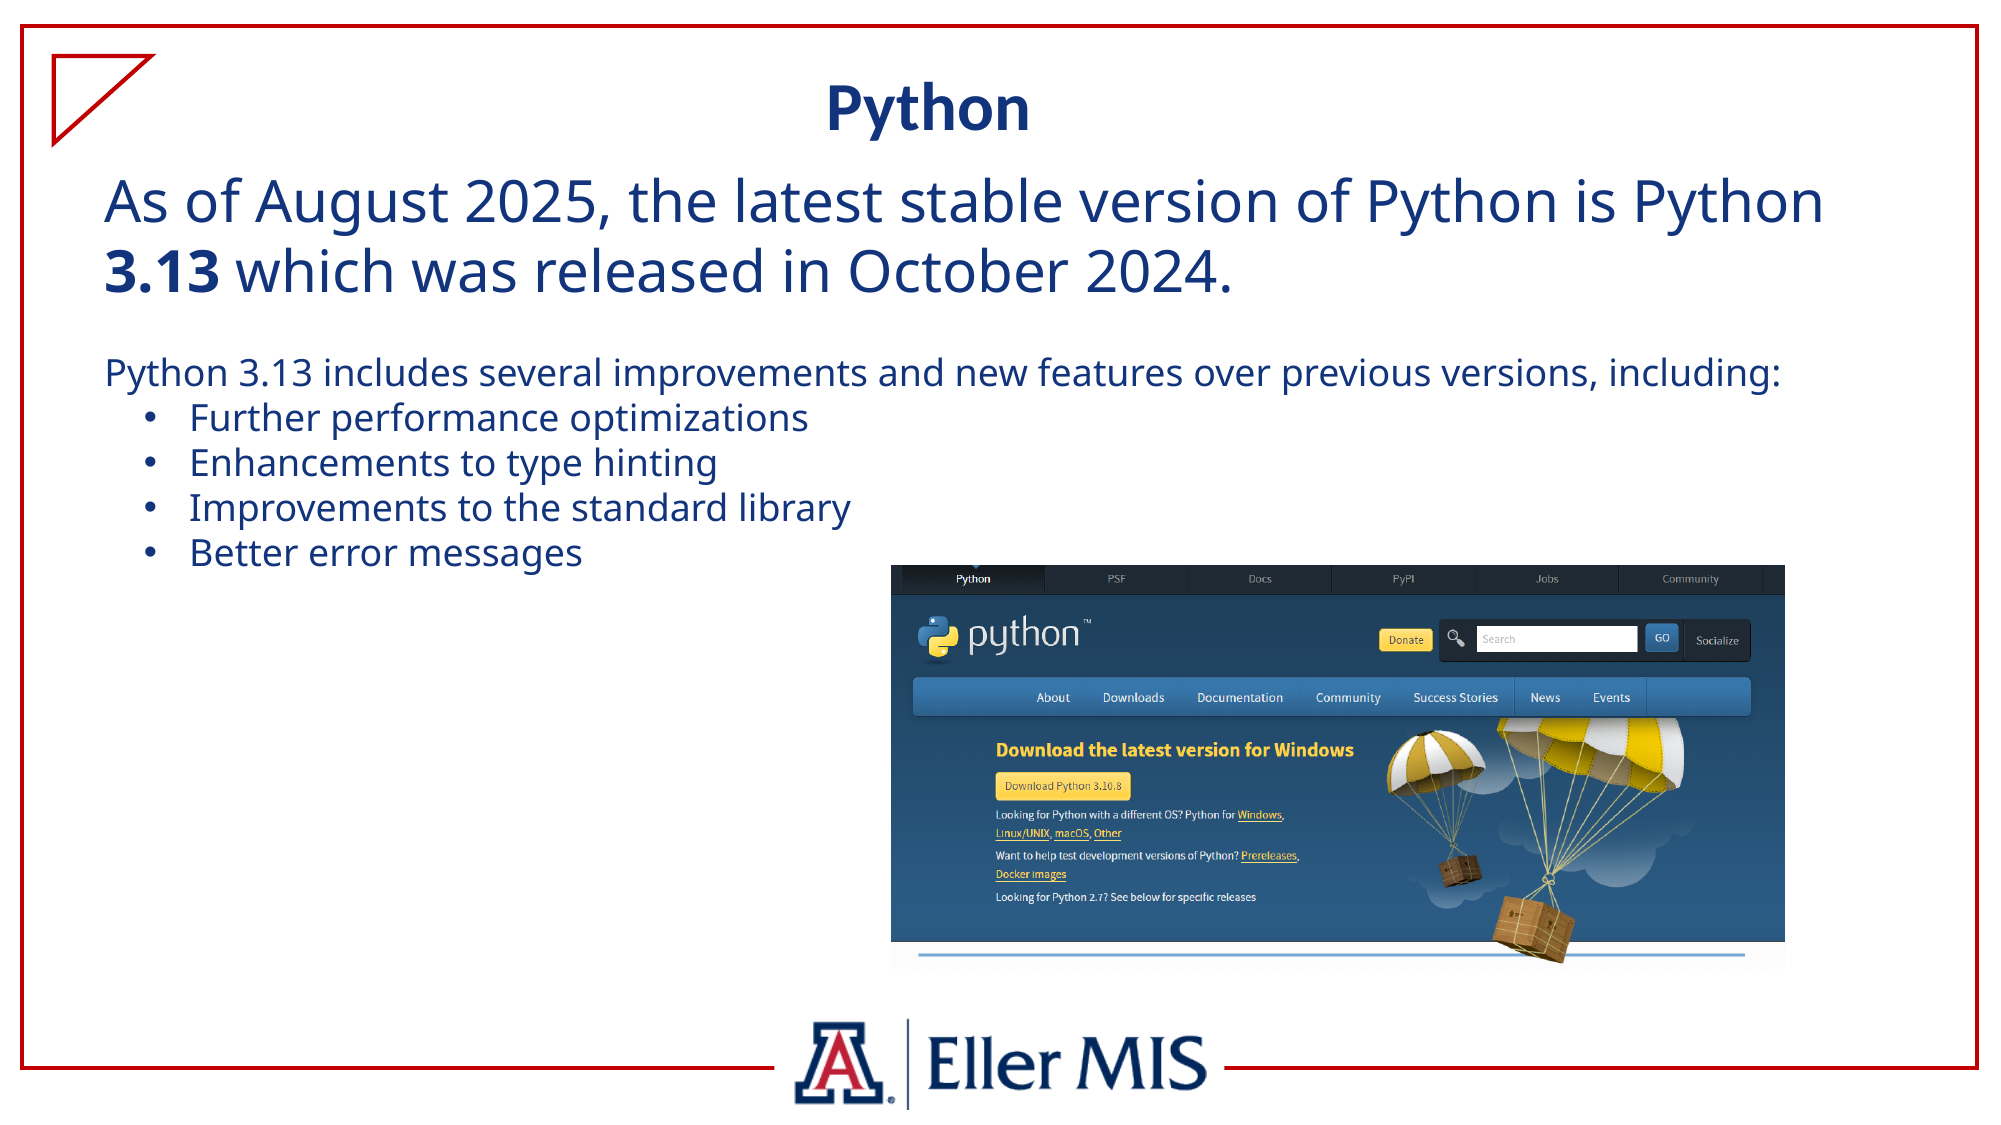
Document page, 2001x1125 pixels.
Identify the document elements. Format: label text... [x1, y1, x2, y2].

picture [792, 1018, 1207, 1110]
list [890, 565, 1785, 969]
title Python [282, 0, 1577, 156]
text_box As of August 2025, the latest stable version of Python is Python 3.13 which was released in October 2024. Python 3.13 includes several improvements and new features over previous versions, including: Further performance optimizations Enhancements to type hinting Improvements to the standard library Better error messages [89, 156, 1878, 582]
